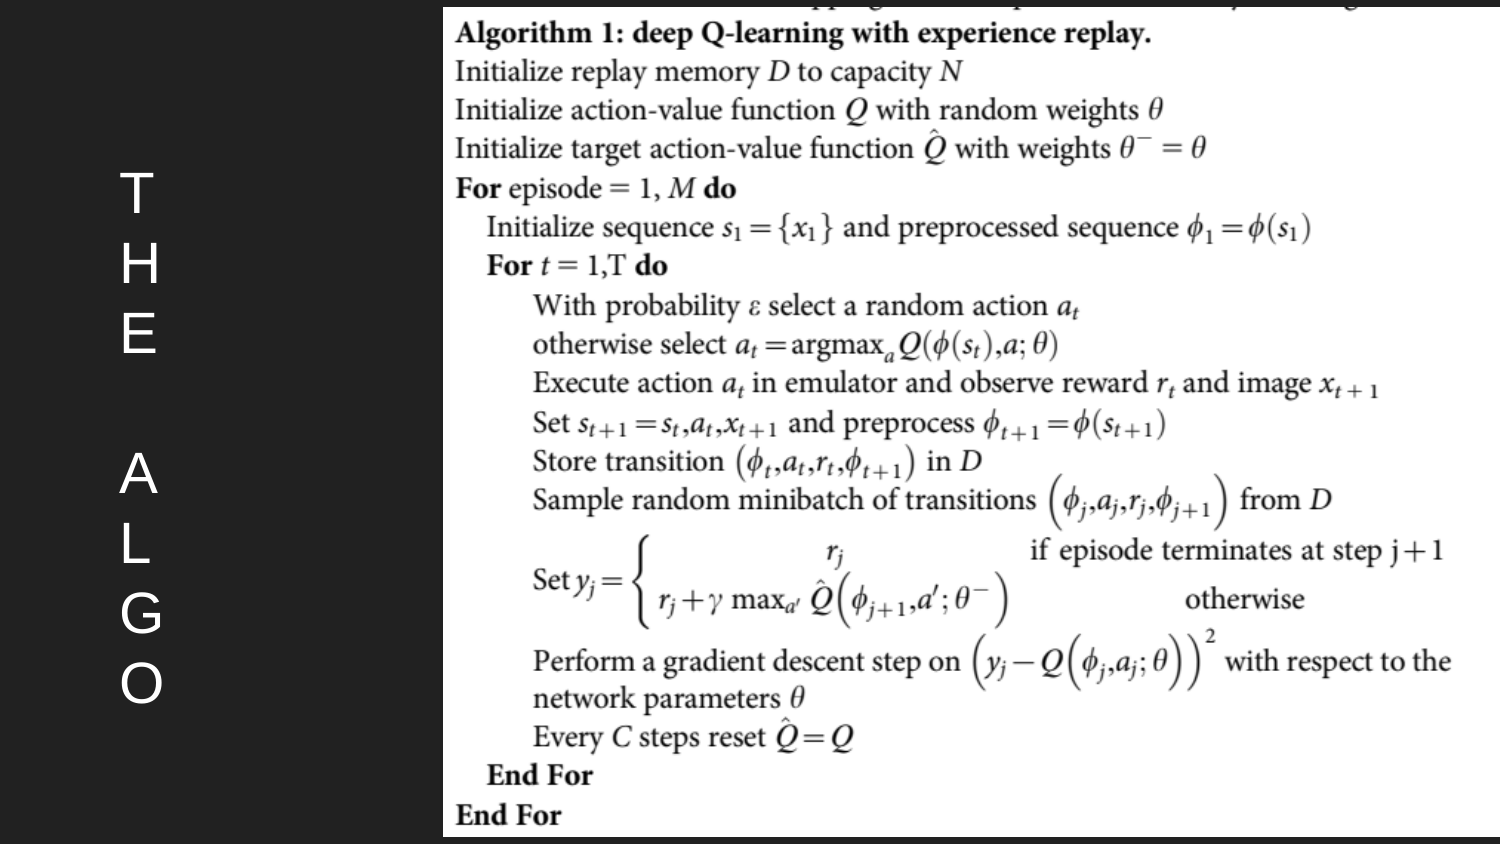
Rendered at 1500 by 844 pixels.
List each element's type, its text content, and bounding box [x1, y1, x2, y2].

text_box T H E A L G O [104, 0, 292, 797]
picture [442, 7, 1500, 837]
